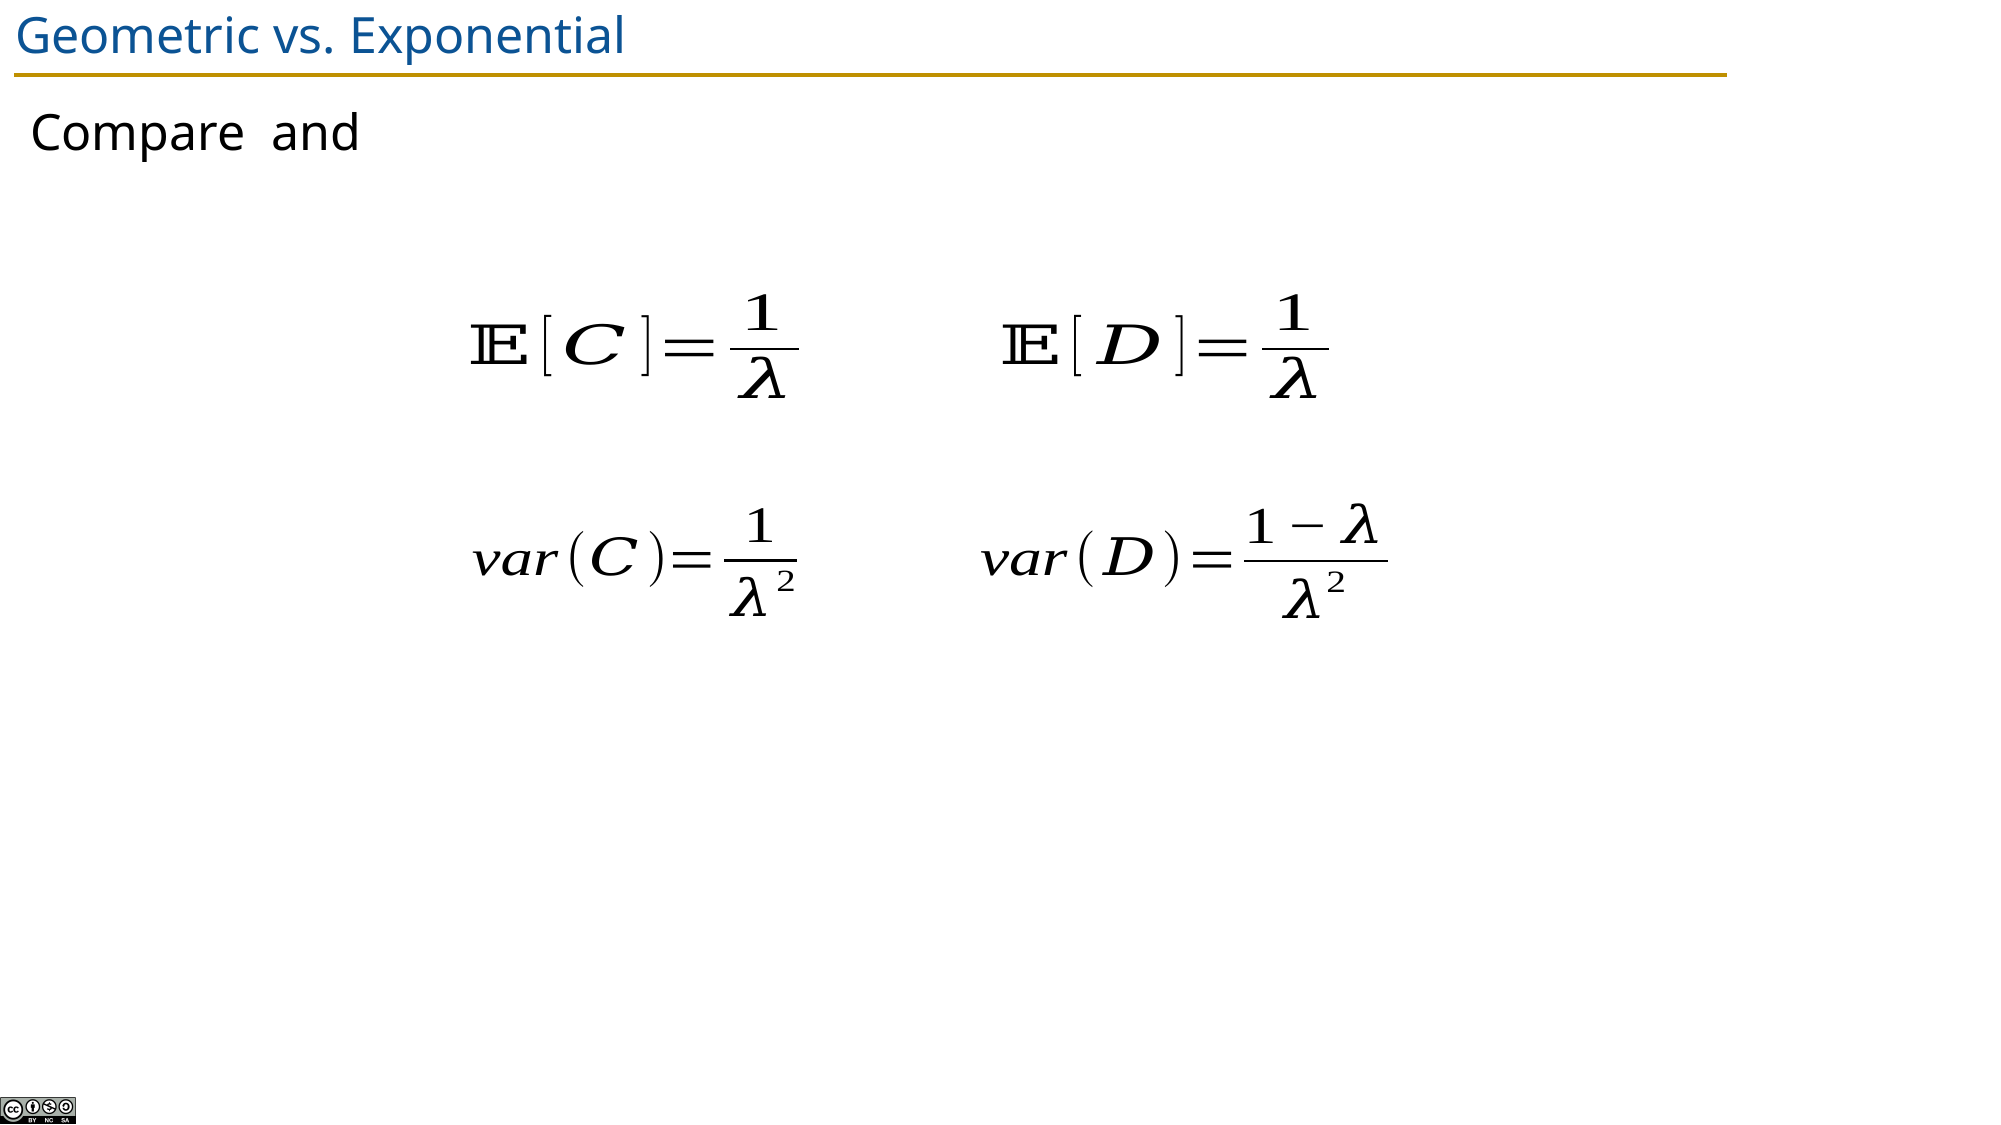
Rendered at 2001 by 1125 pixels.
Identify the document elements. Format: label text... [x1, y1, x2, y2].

title Geometric vs. Exponential [0, 0, 1725, 75]
picture [0, 1097, 76, 1124]
